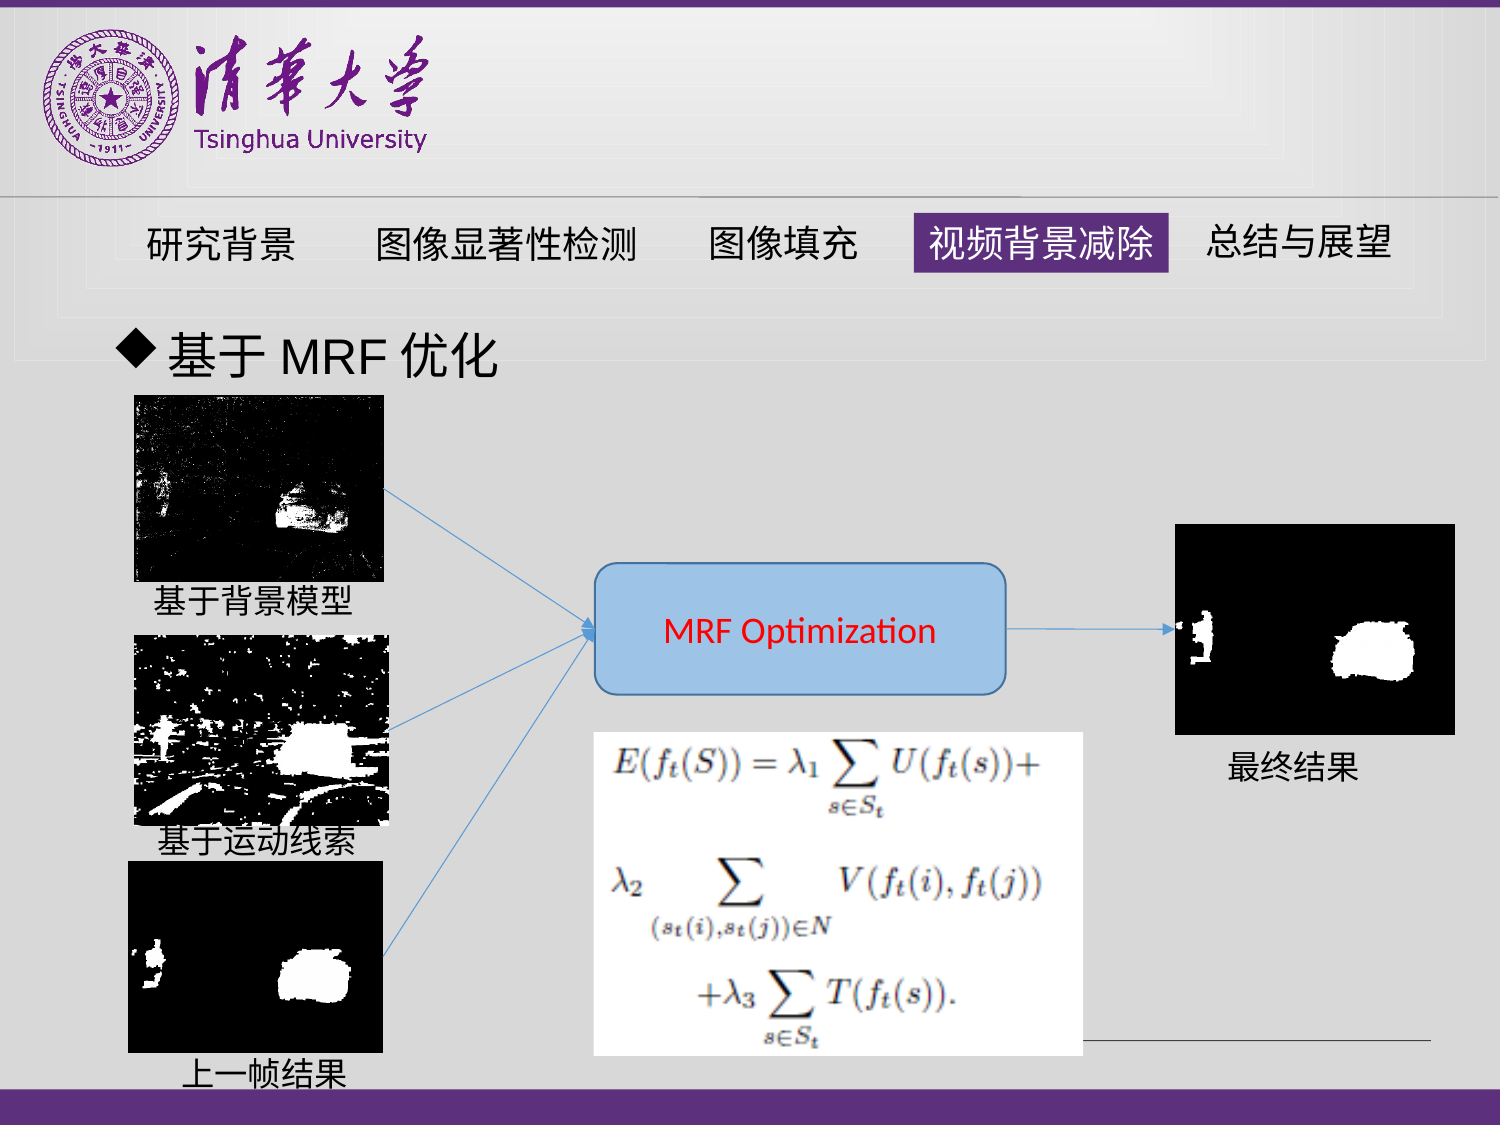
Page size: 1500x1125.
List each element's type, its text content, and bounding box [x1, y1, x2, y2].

text_box 视频背景减除 [913, 212, 1169, 273]
text_box 总结与展望 [1190, 210, 1408, 271]
picture [134, 395, 384, 582]
text_box 基于背景模型 [139, 582, 369, 628]
picture [593, 732, 1084, 1056]
picture [134, 635, 382, 826]
text_box 图像显著性检测 [360, 213, 653, 274]
text_box 图像填充 [693, 213, 874, 273]
picture [1175, 524, 1455, 735]
text_box MRF Optimization [595, 562, 1007, 696]
text_box 基于MRF优化 [96, 287, 1289, 392]
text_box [382, 628, 595, 957]
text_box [383, 488, 595, 628]
text_box [471, 0, 1500, 8]
text_box 最终结果 [1212, 739, 1376, 794]
picture [0, 0, 471, 200]
text_box [0, 1089, 1500, 1125]
picture [128, 861, 383, 1053]
text_box 上一帧结果 [166, 1053, 363, 1101]
text_box 研究背景 [131, 213, 312, 274]
text_box 基于运动线索 [142, 826, 372, 861]
